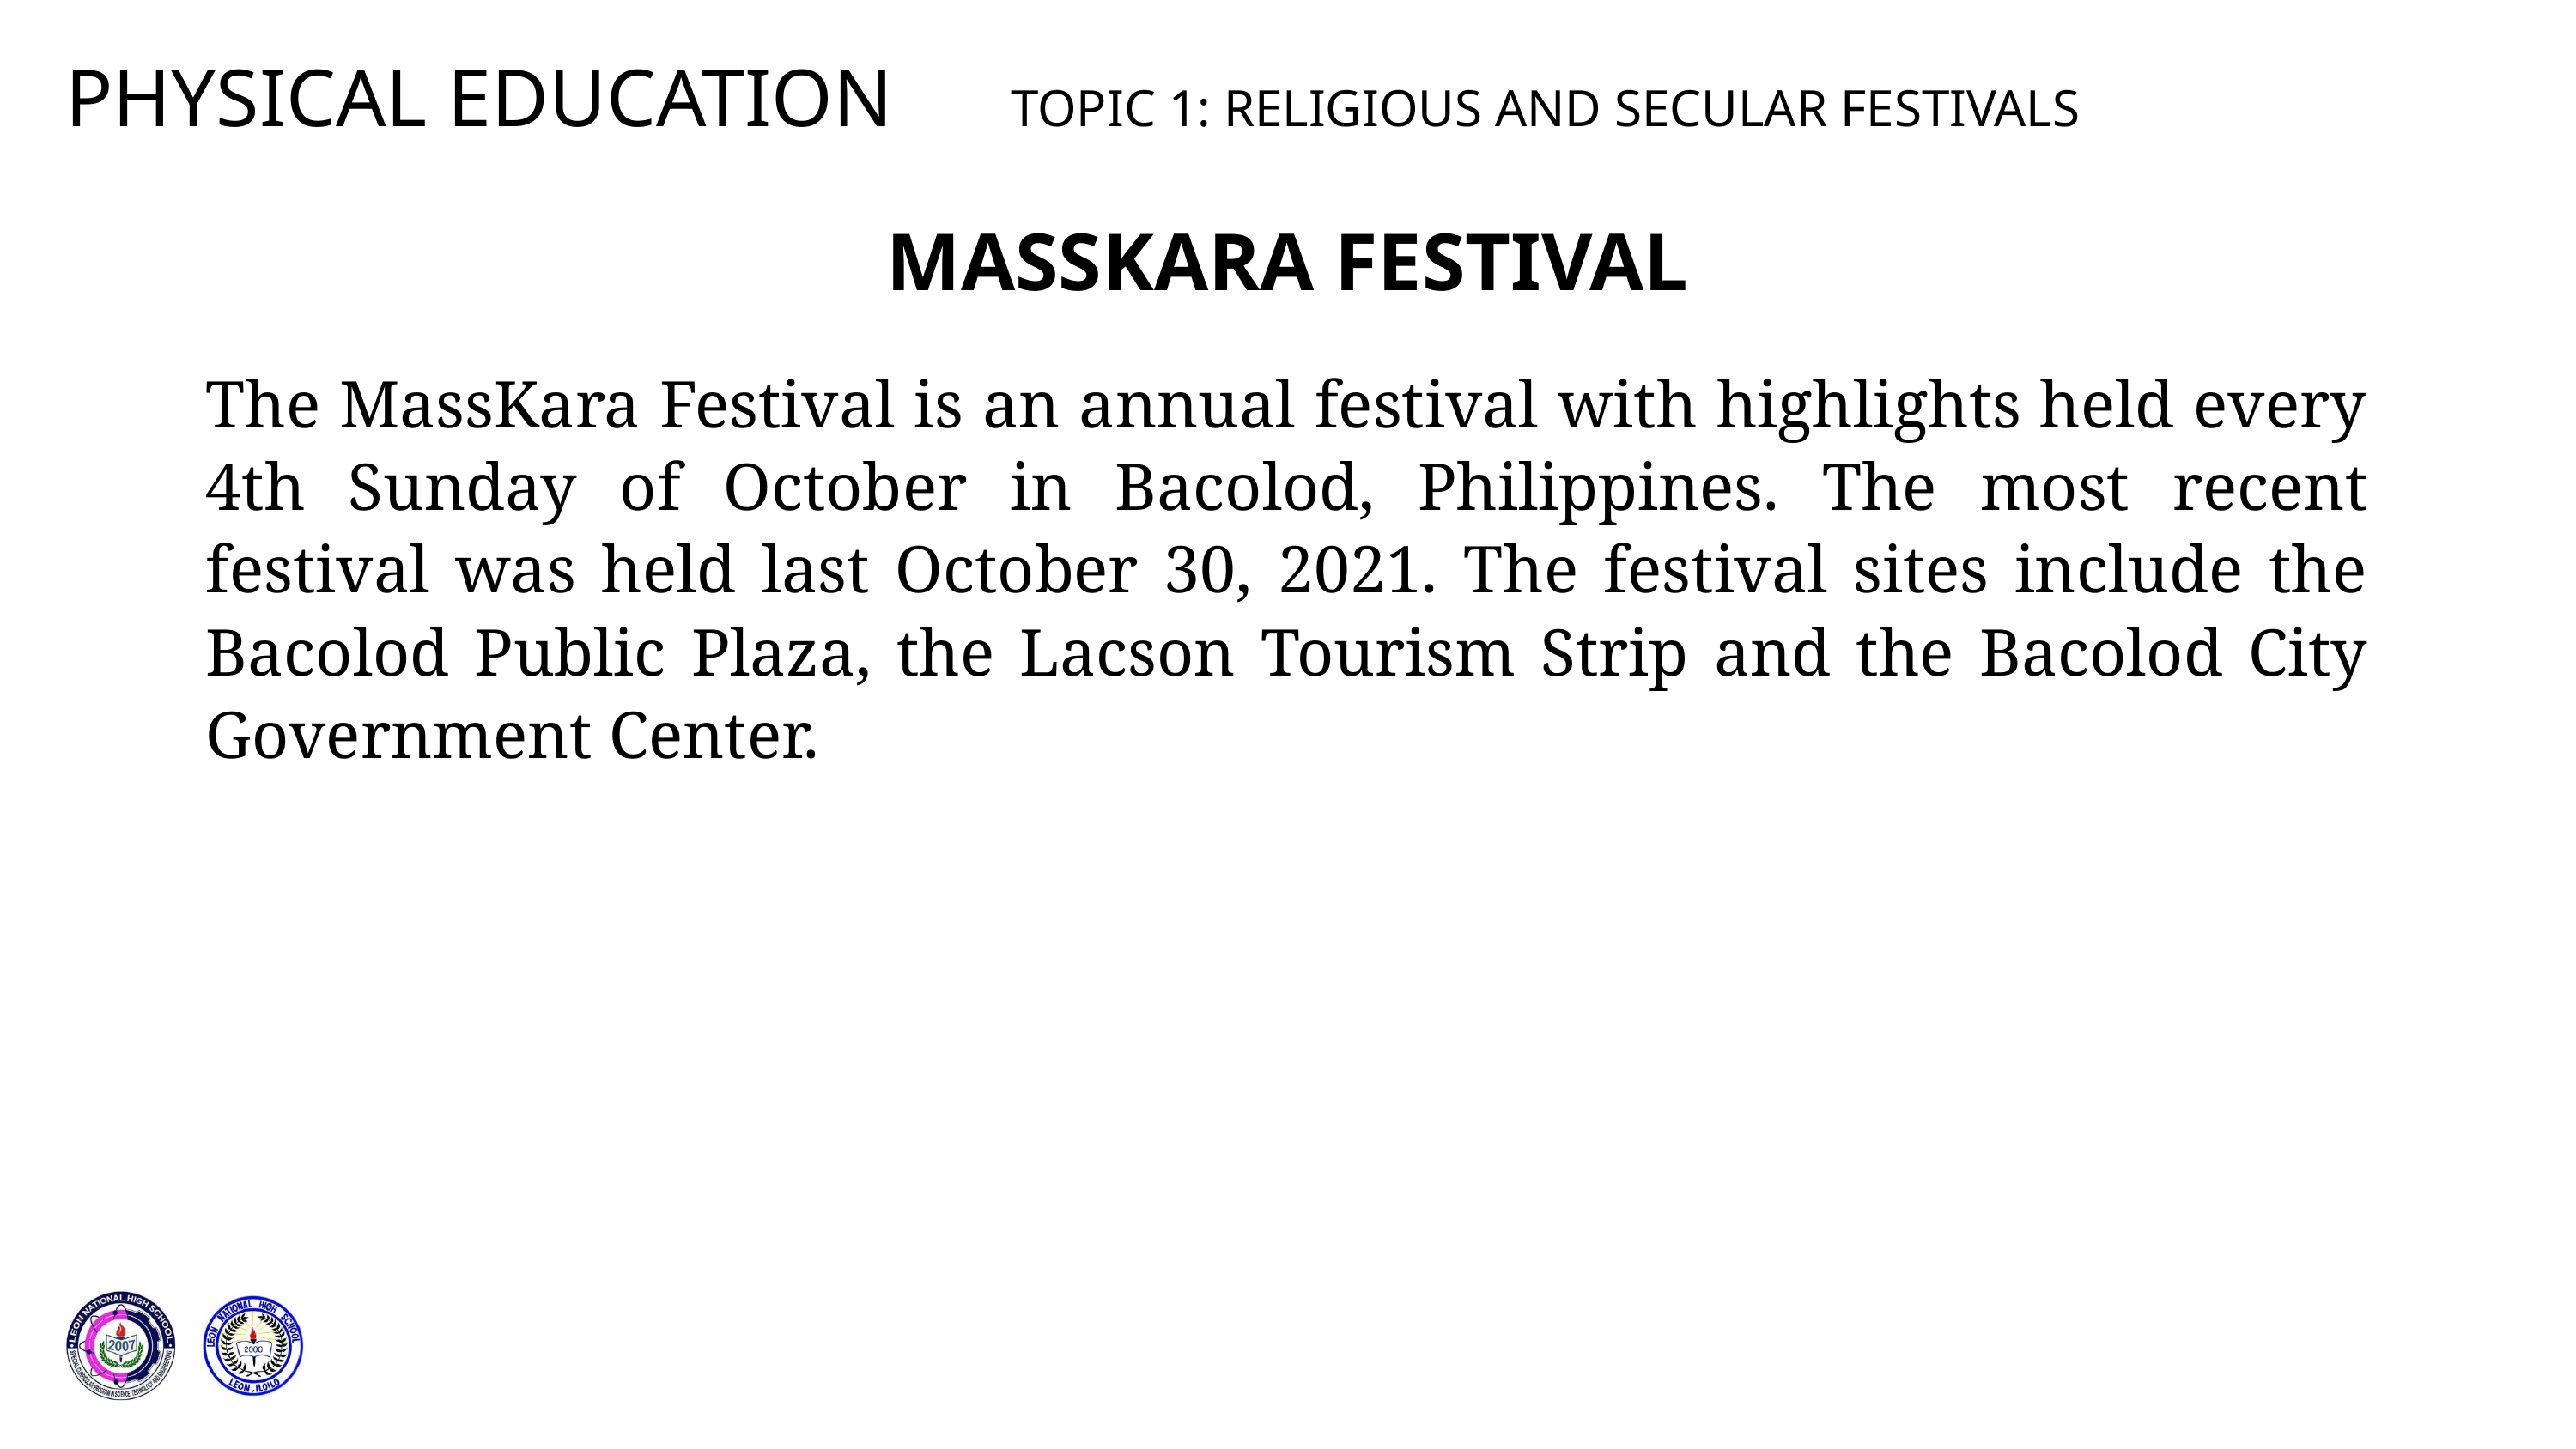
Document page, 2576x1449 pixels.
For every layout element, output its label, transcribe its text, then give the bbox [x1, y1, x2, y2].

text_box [65, 1289, 310, 1401]
text_box PHYSICAL EDUCATION [65, 48, 999, 143]
text_box MASSKARA FESTIVAL [192, 198, 2383, 312]
text_box The MassKara Festival is an annual festival with highlights held every 4th Sunday of October in Bacolod, Philippines. The most recent festival was held last October 30, 2021. The festival sites include the Bacolod Public Plaza, the Lacson Tourism Strip and the Bacolod City Government Center. [192, 351, 2383, 778]
text_box TOPIC 1: RELIGIOUS AND SECULAR FESTIVALS [998, 70, 2511, 143]
